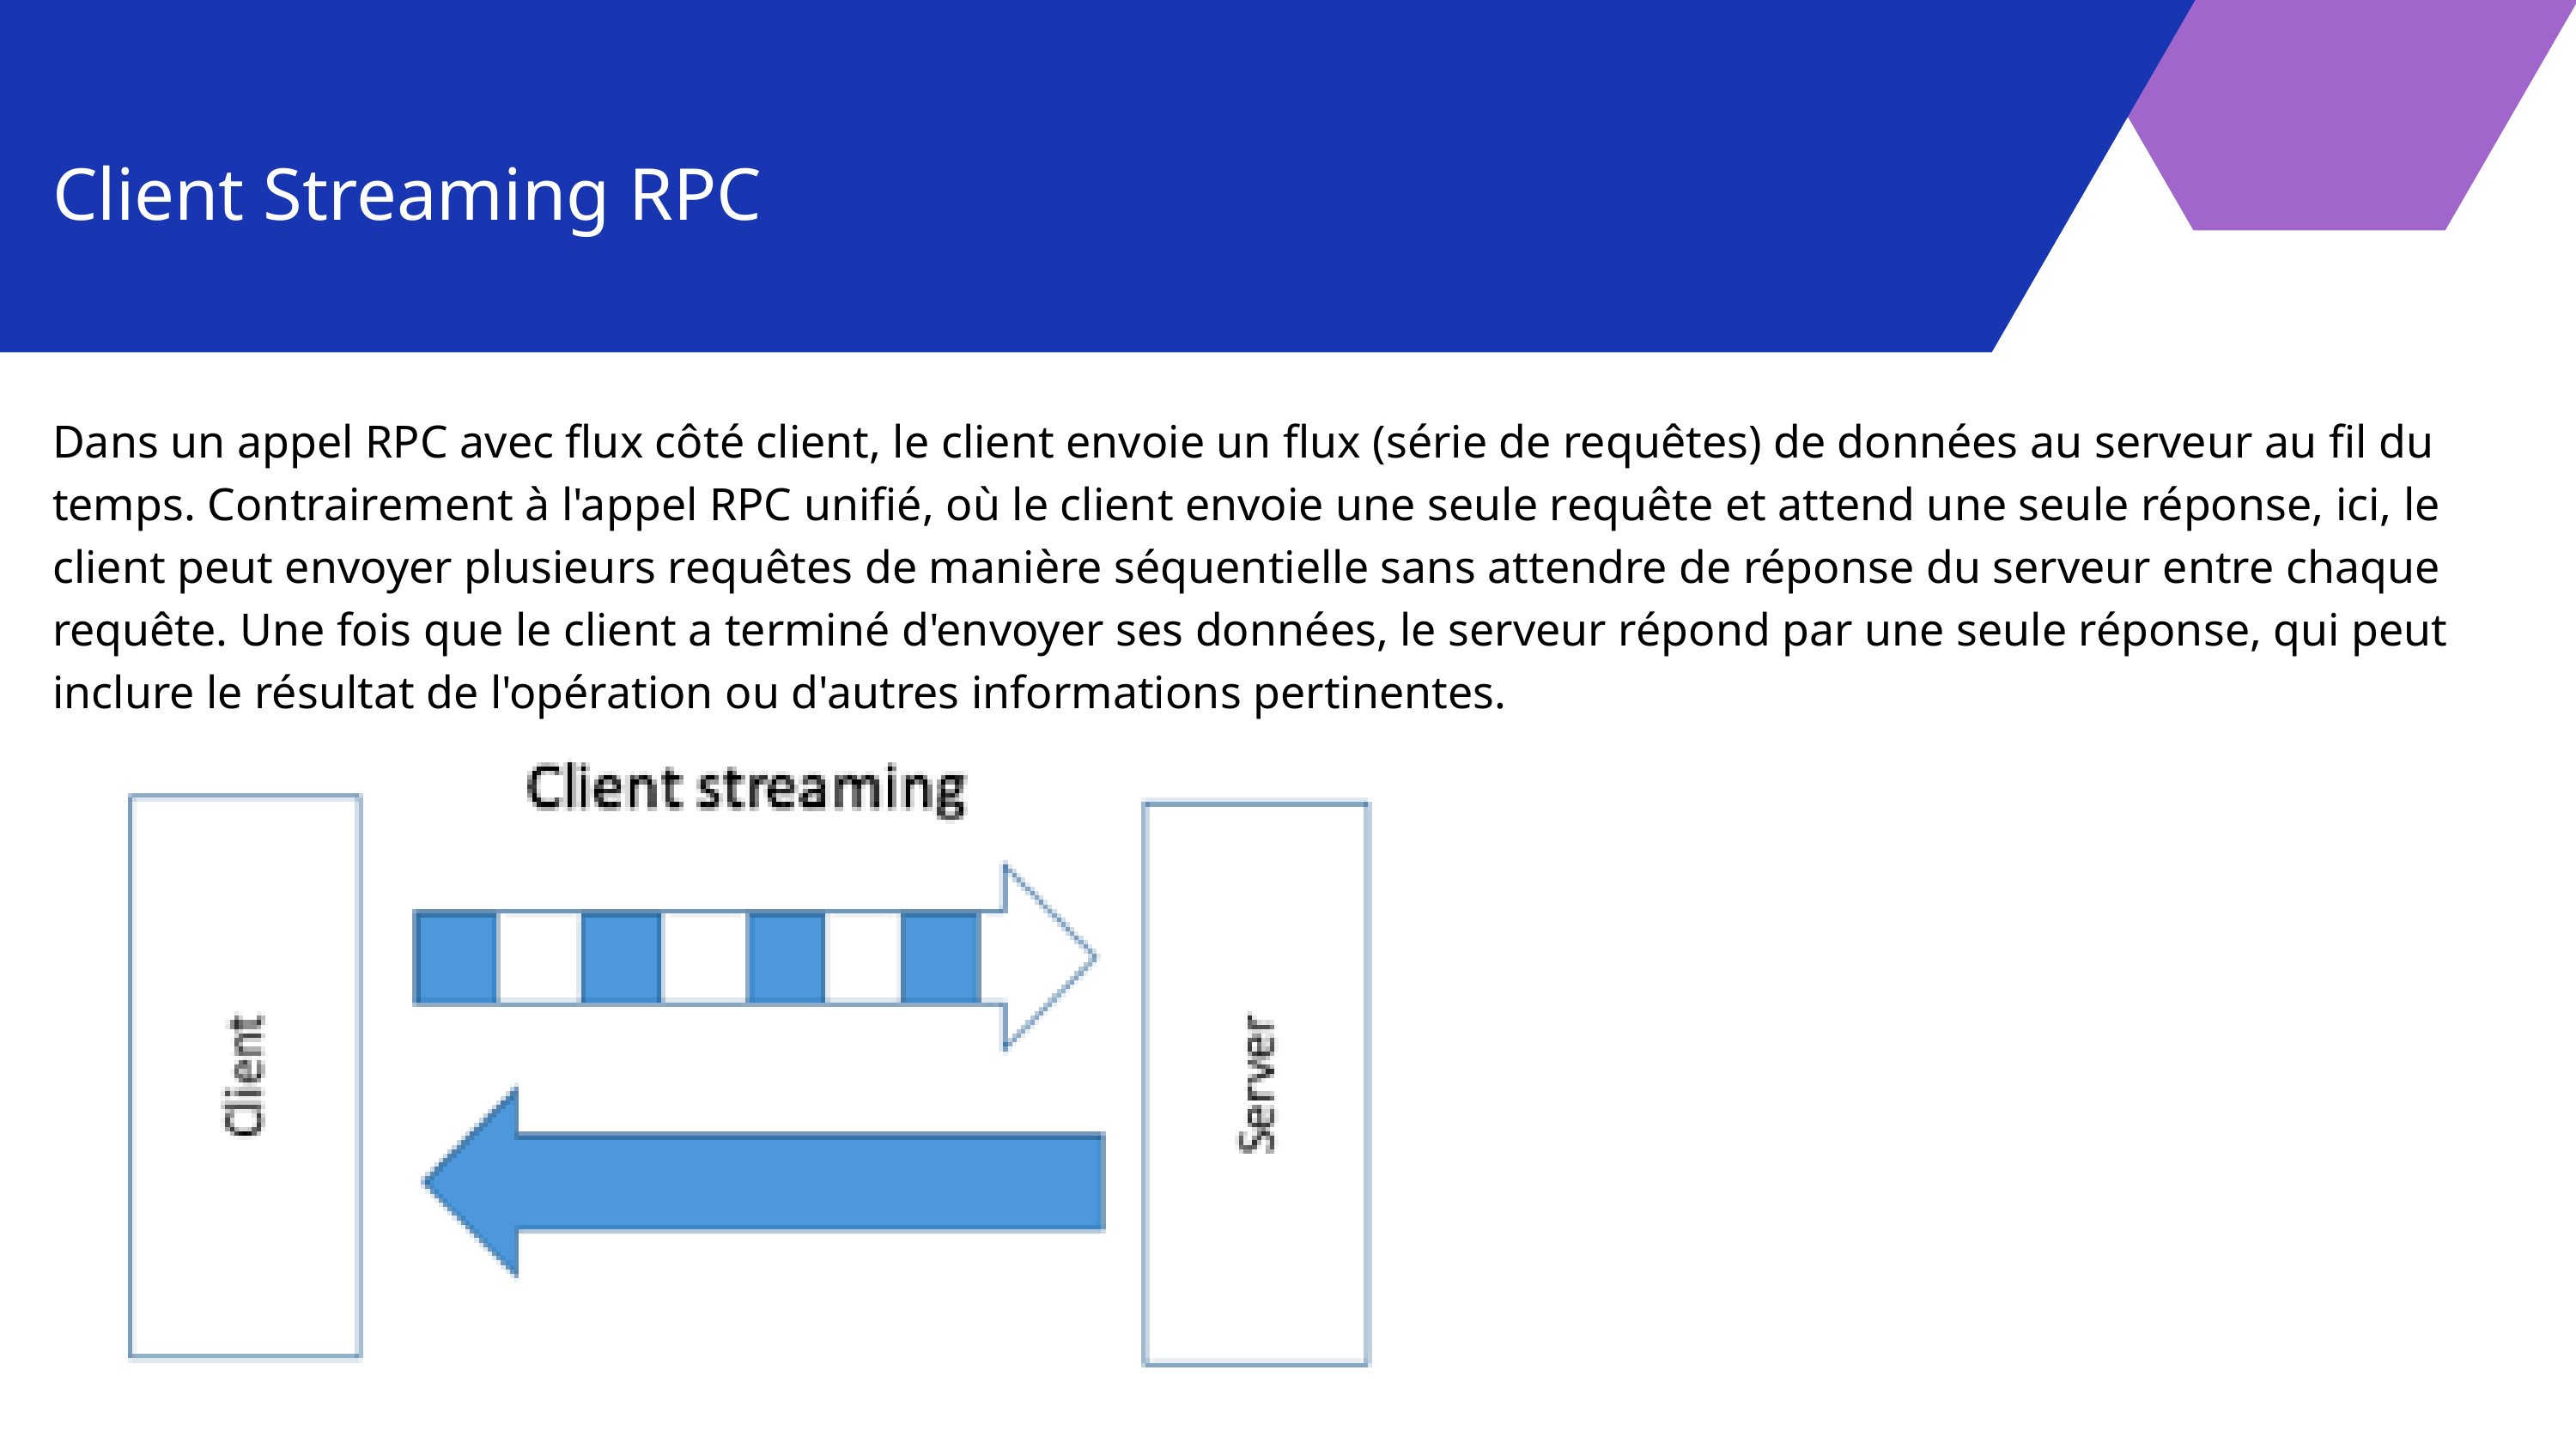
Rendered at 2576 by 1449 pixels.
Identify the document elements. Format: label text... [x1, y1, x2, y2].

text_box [2222, 0, 2576, 231]
text_box Dans un appel RPC avec flux côté client, le client envoie un flux (série de requêtes) de données au serveur au fil du temps. Contrairement à l'appel RPC unifié, où le client envoie une seule requête et attend une seule réponse, ici, le client peut envoyer plusieurs requêtes de manière séquentielle sans attendre de réponse du serveur entre chaque requête. Une fois que le client a terminé d'envoyer ses données, le serveur répond par une seule réponse, qui peut inclure le résultat de l'opération ou d'autres informations pertinentes. [52, 404, 2464, 718]
text_box [52, 718, 1431, 1434]
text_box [0, 0, 2216, 353]
